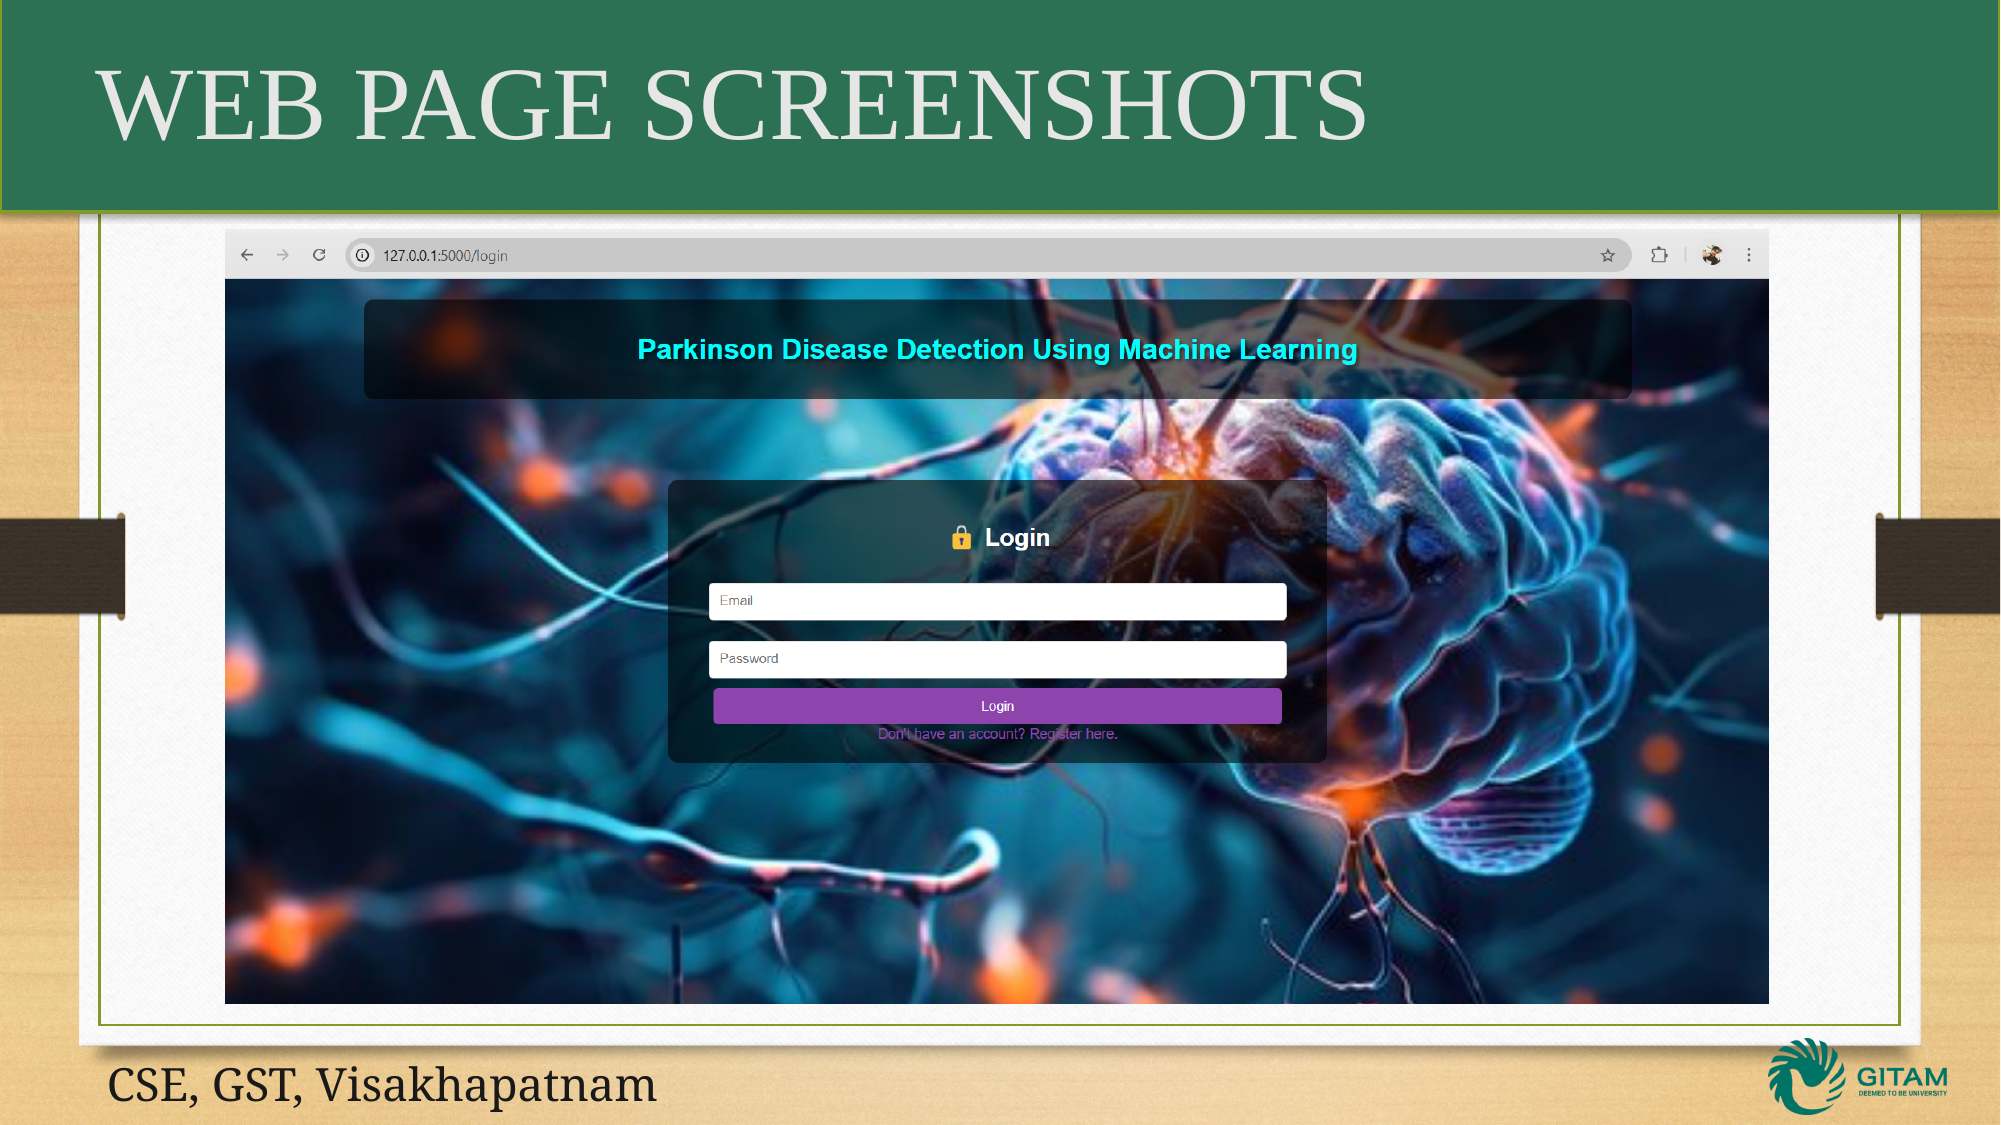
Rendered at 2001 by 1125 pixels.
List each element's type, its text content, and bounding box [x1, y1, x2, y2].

text_box WEB PAGE SCREENSHOTS [81, 27, 2000, 168]
text_box [0, 0, 2000, 212]
text_box CSE, GST, Visakhapatnam [92, 1048, 1138, 1119]
picture [0, 0, 2001, 1125]
text_box [81, 727, 225, 799]
text_box [1769, 727, 1919, 799]
